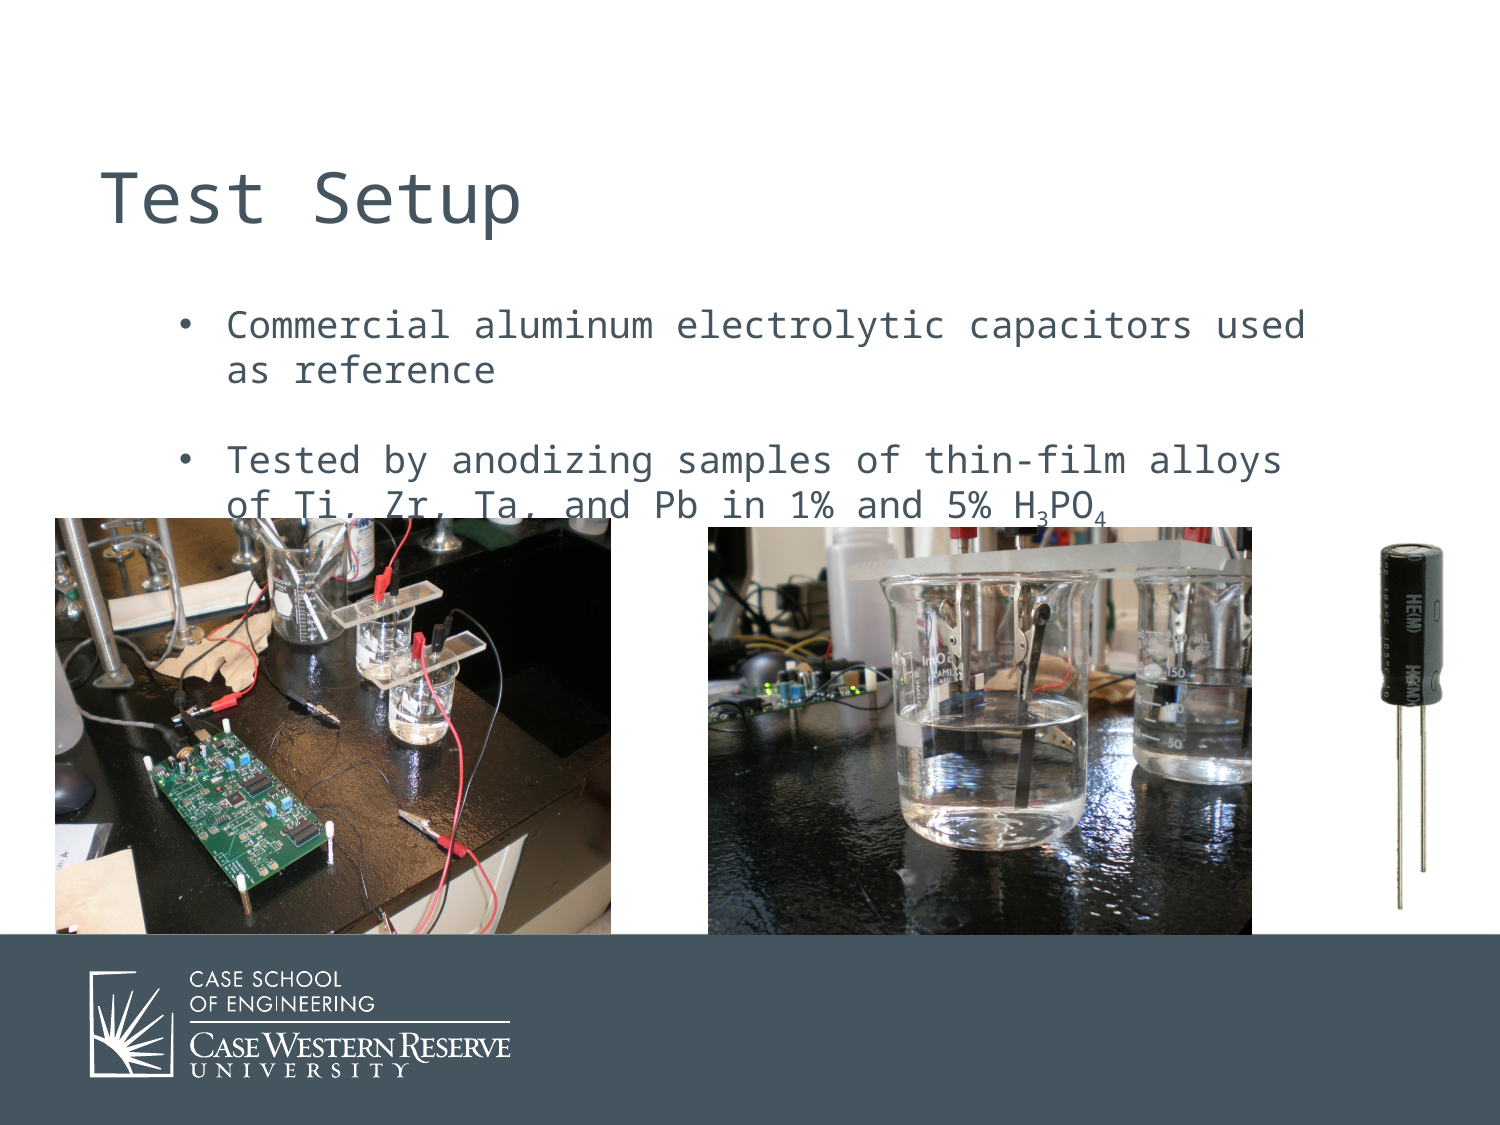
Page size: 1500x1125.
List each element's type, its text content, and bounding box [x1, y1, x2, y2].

text_box Commercial aluminum electrolytic capacitors used as reference Tested by anodizing samples of thin-film alloys of Ti, Zr, Ta, and Pb in 1% and 5% H3PO4 [164, 293, 1328, 630]
picture [55, 517, 611, 935]
picture [708, 526, 1500, 935]
text_box [0, 934, 1500, 1125]
picture [89, 970, 511, 1078]
text_box Test Setup [83, 145, 981, 246]
